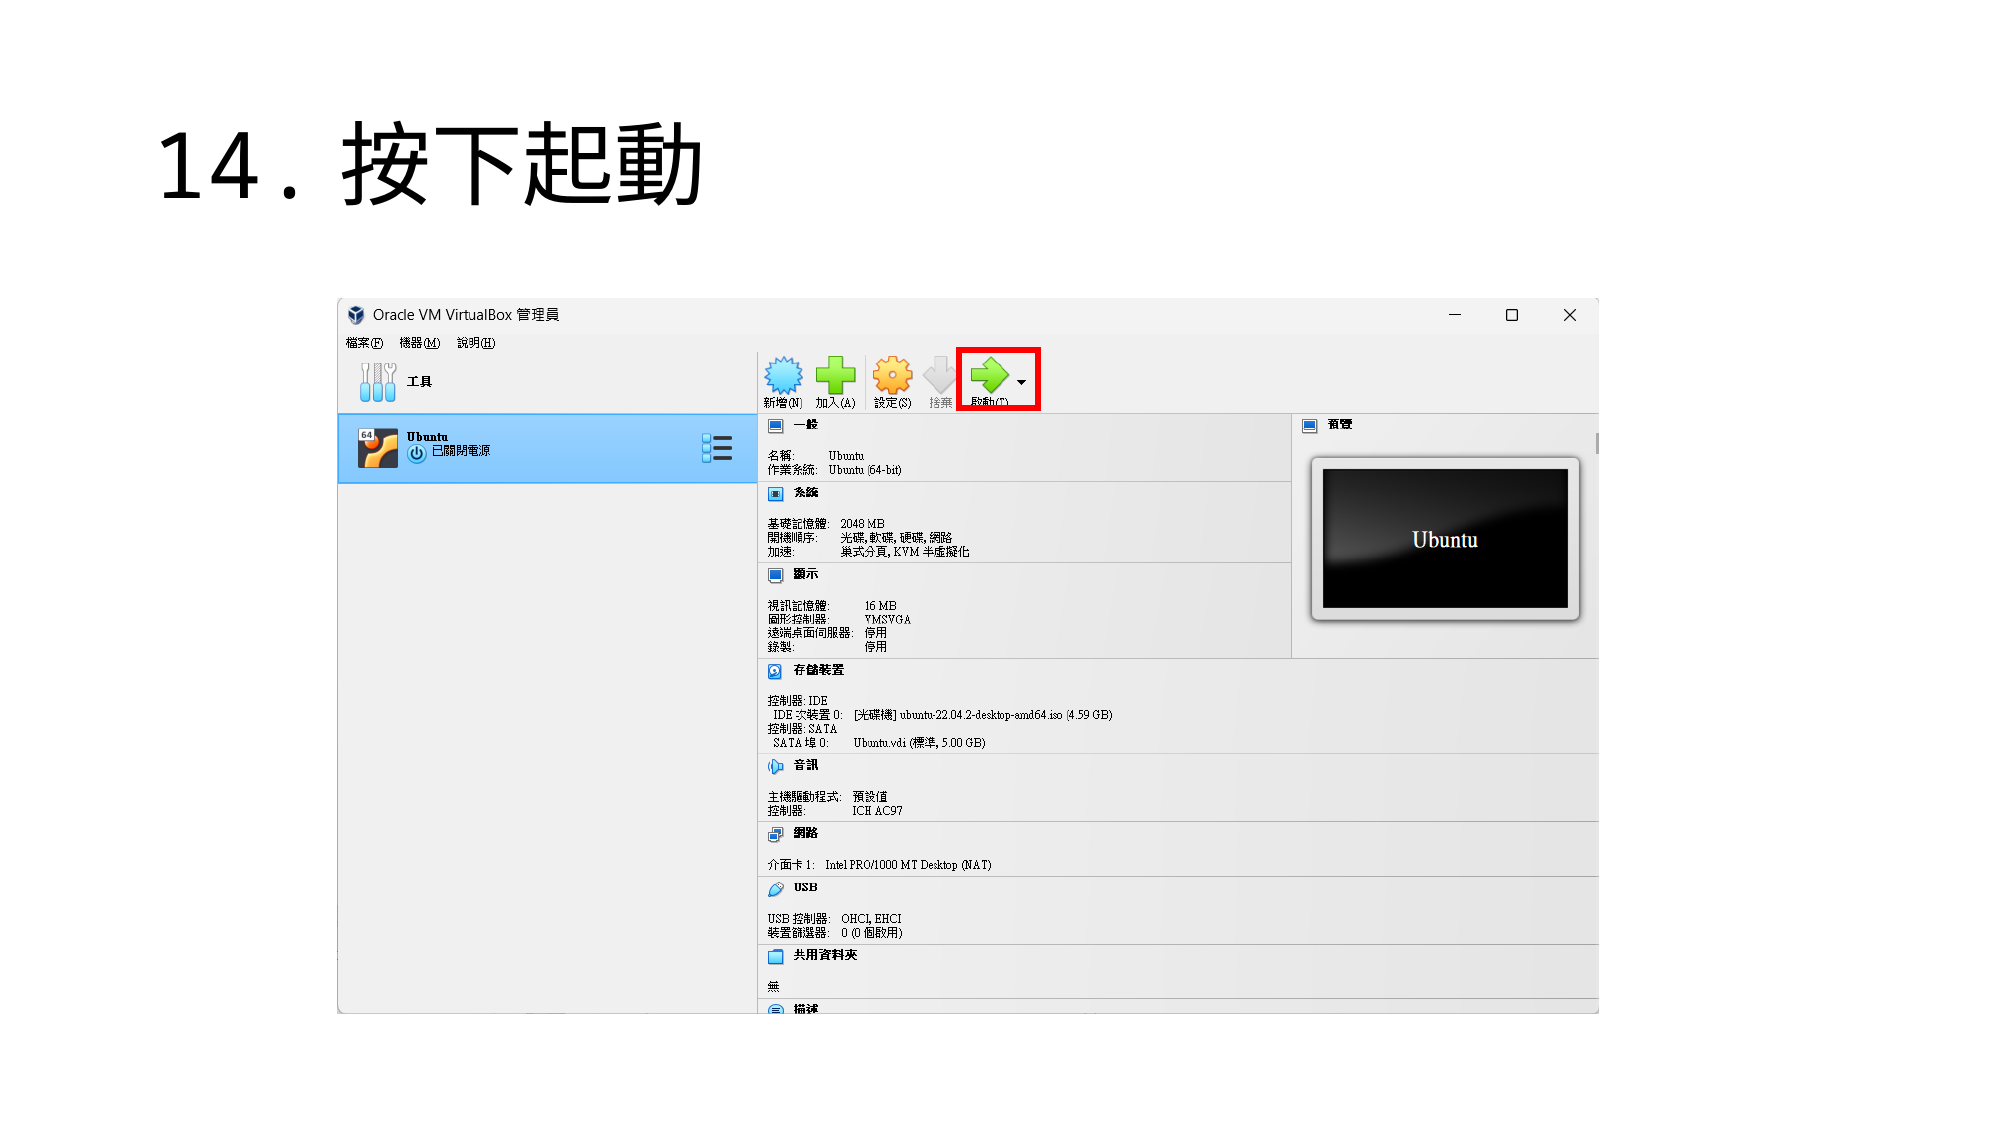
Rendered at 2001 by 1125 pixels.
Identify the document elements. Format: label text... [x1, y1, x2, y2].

title 14.按下起動 [137, 59, 1863, 278]
picture [337, 298, 1599, 1014]
